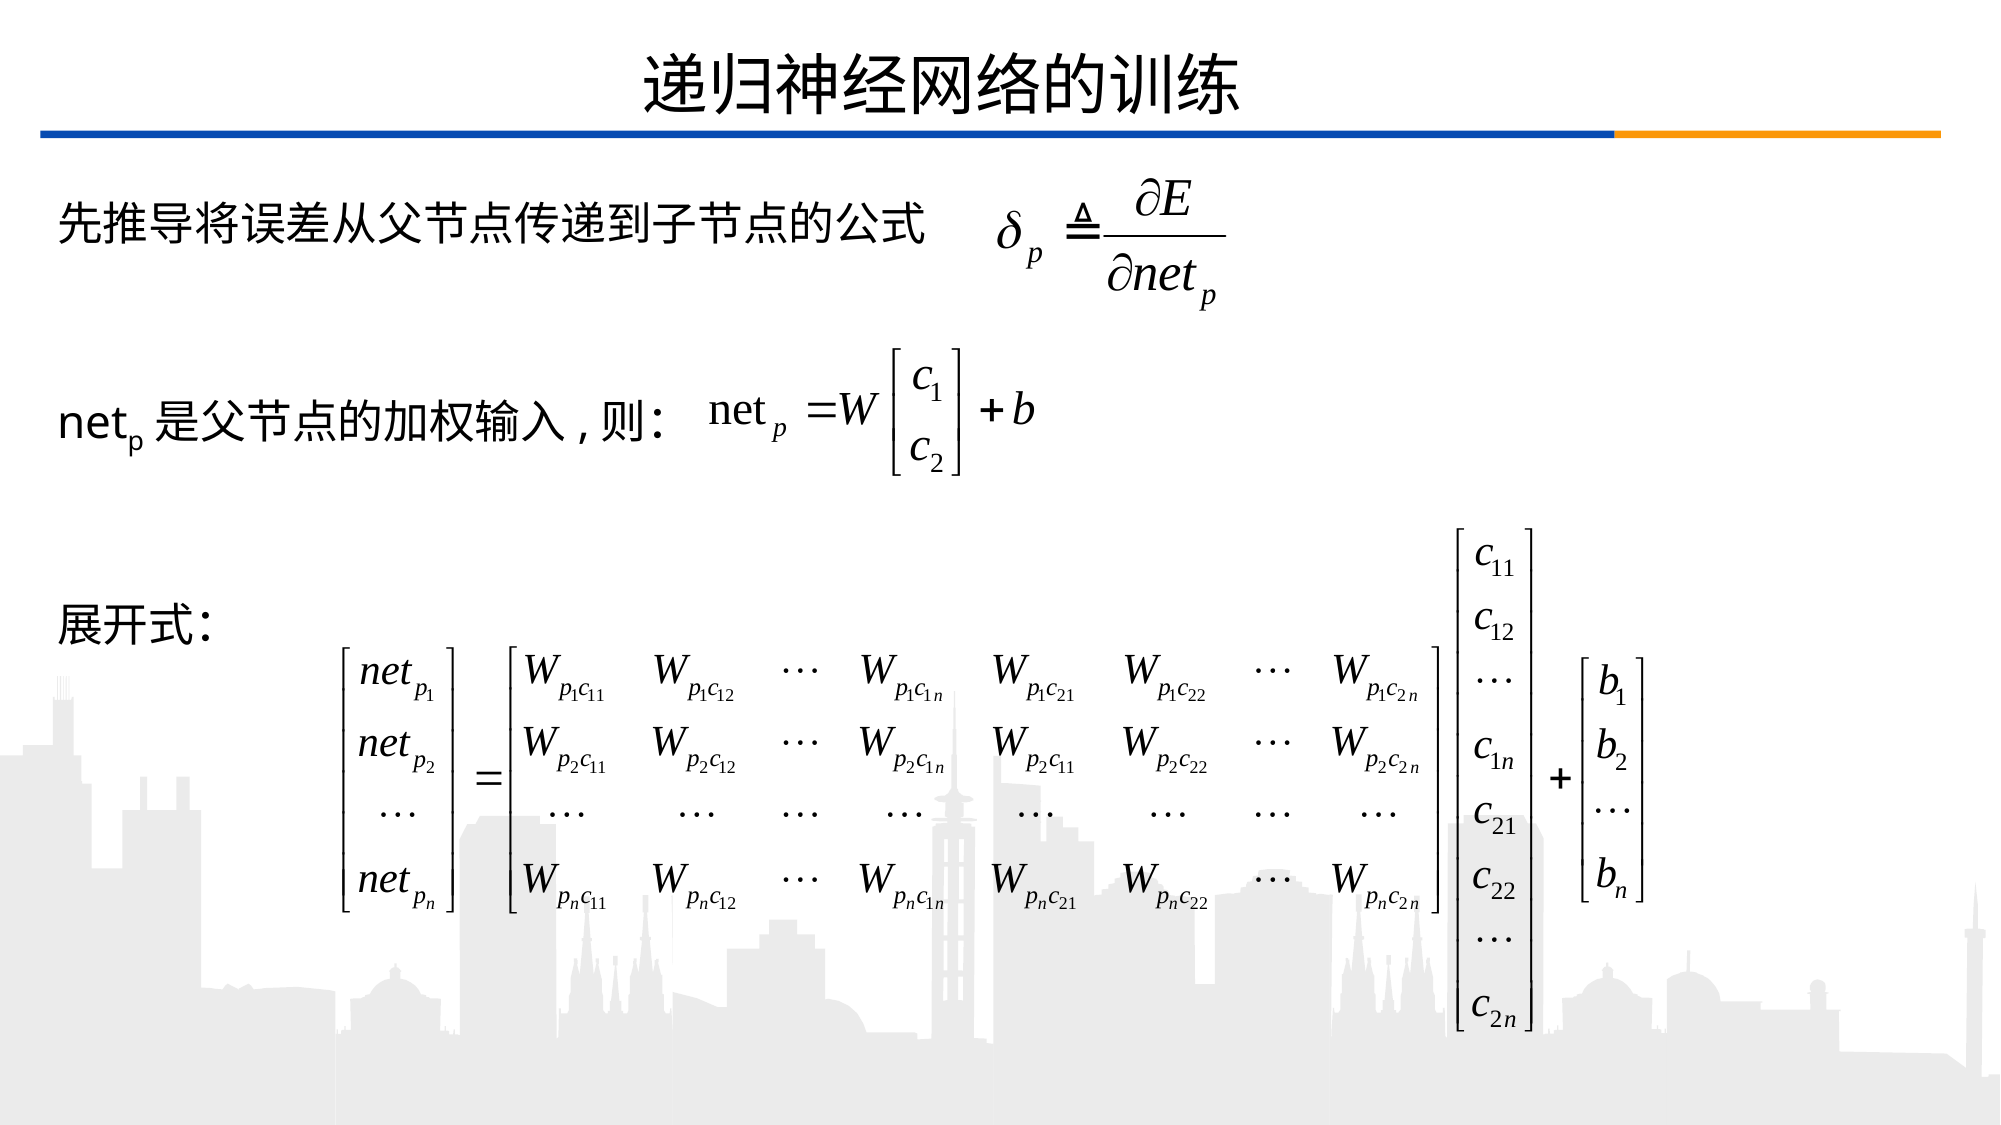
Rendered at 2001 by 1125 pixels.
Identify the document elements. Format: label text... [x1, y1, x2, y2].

title 递归神经网络的训练 [41, 39, 1842, 126]
list 先推导将误差从父节点传递到子节点的公式 netp是父节点的加权输入,则： 展开式： [41, 164, 1842, 1042]
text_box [688, 337, 1046, 488]
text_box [331, 519, 1660, 1042]
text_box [988, 164, 1236, 320]
